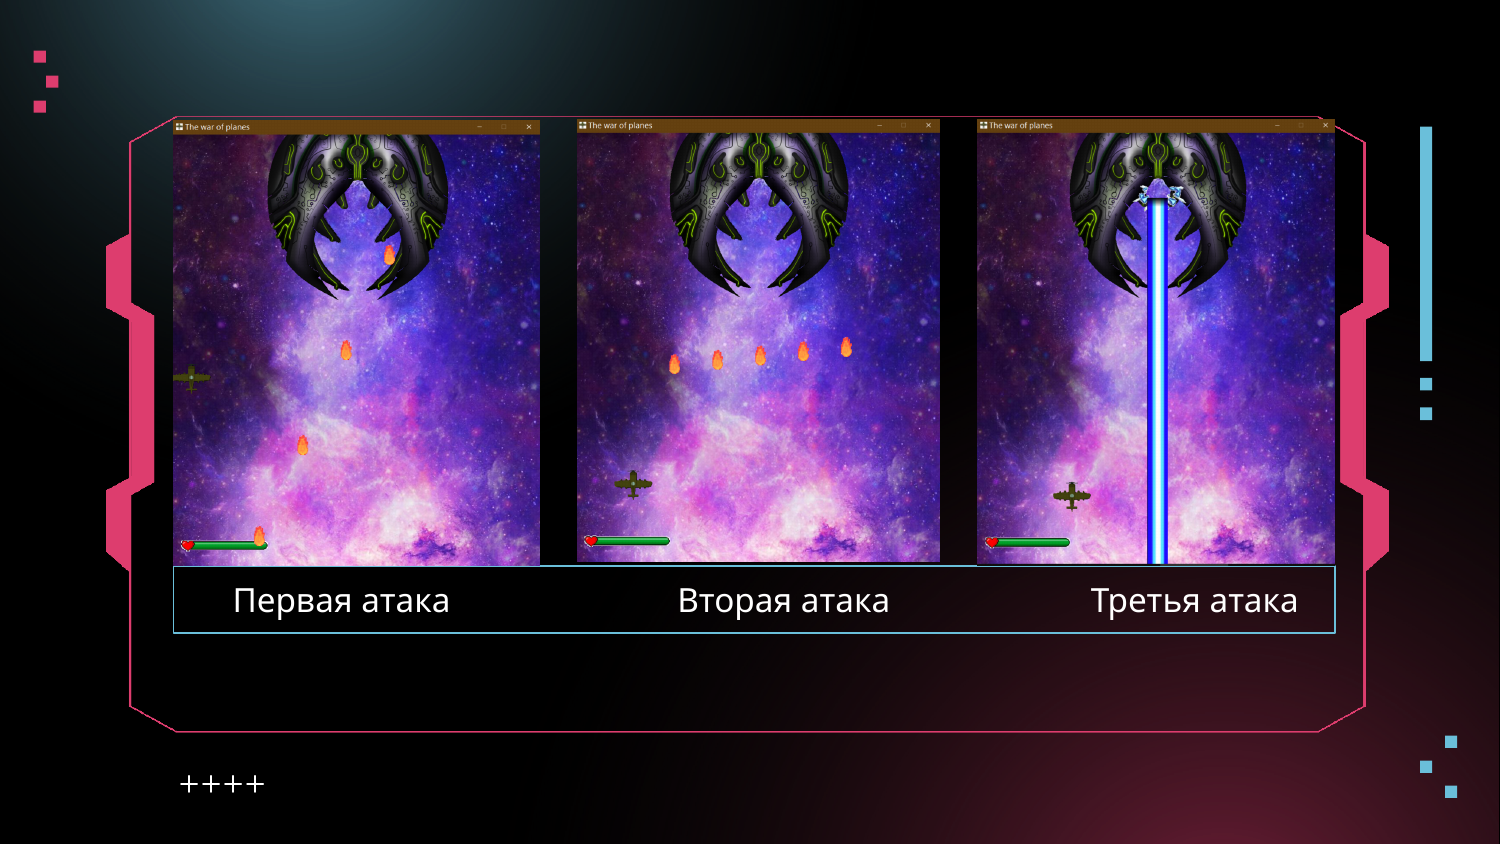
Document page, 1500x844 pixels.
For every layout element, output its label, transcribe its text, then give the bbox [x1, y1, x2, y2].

subtitle Первая атака Вторая атака Третья атака [173, 565, 1336, 634]
picture [0, 0, 1500, 844]
